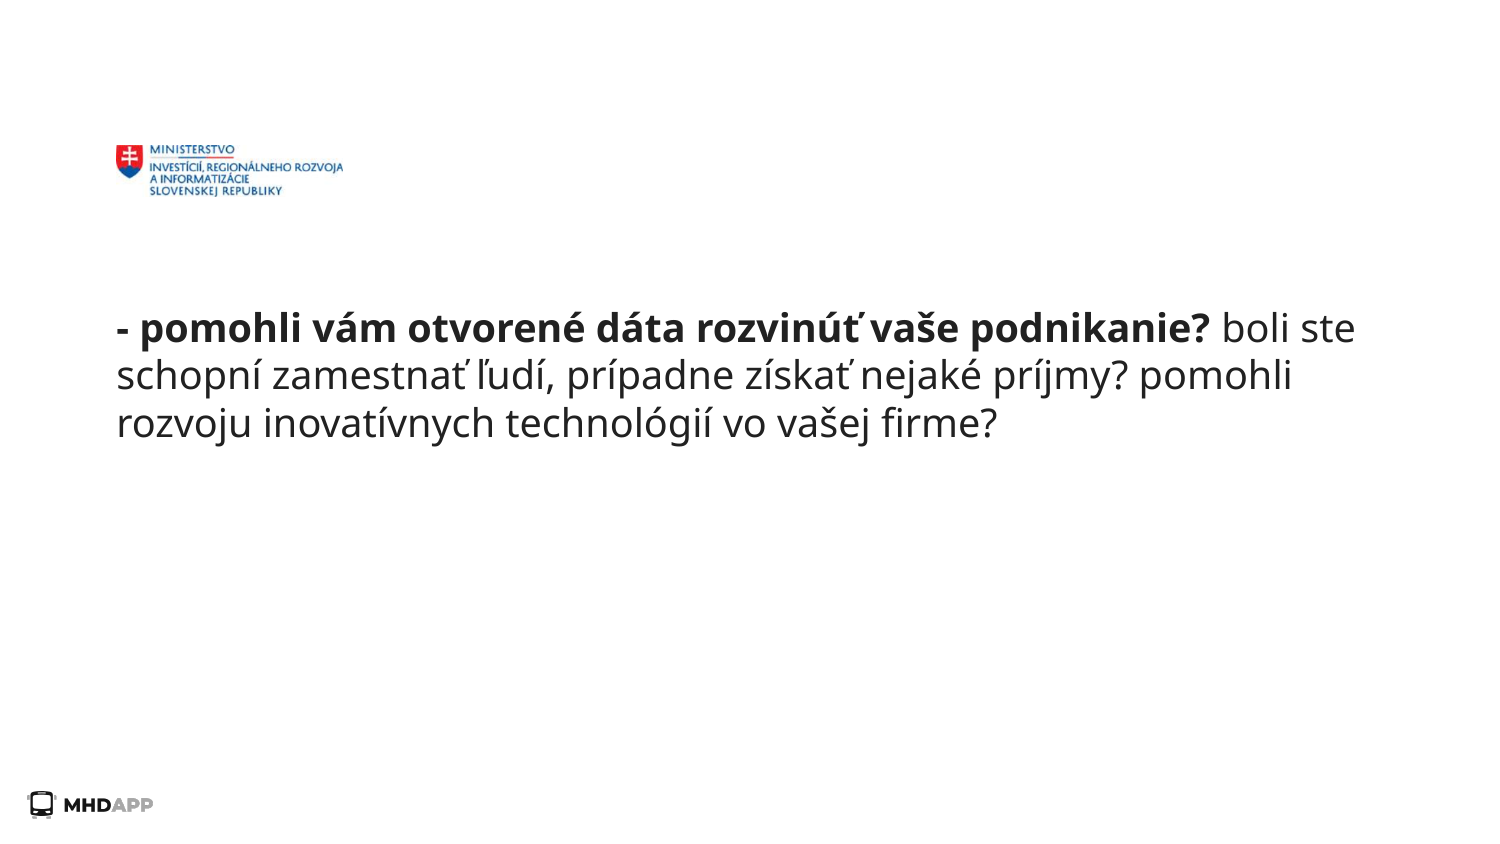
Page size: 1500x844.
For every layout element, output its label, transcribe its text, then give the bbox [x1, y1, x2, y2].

picture [115, 144, 343, 197]
text_box - pomohli vám otvorené dáta rozvinúť vaše podnikanie? boli ste schopní zamestnať ľudí, prípadne získať nejaké príjmy? pomohli rozvoju inovatívnych technológií vo vašej firme? [101, 287, 1432, 508]
picture [27, 791, 154, 819]
